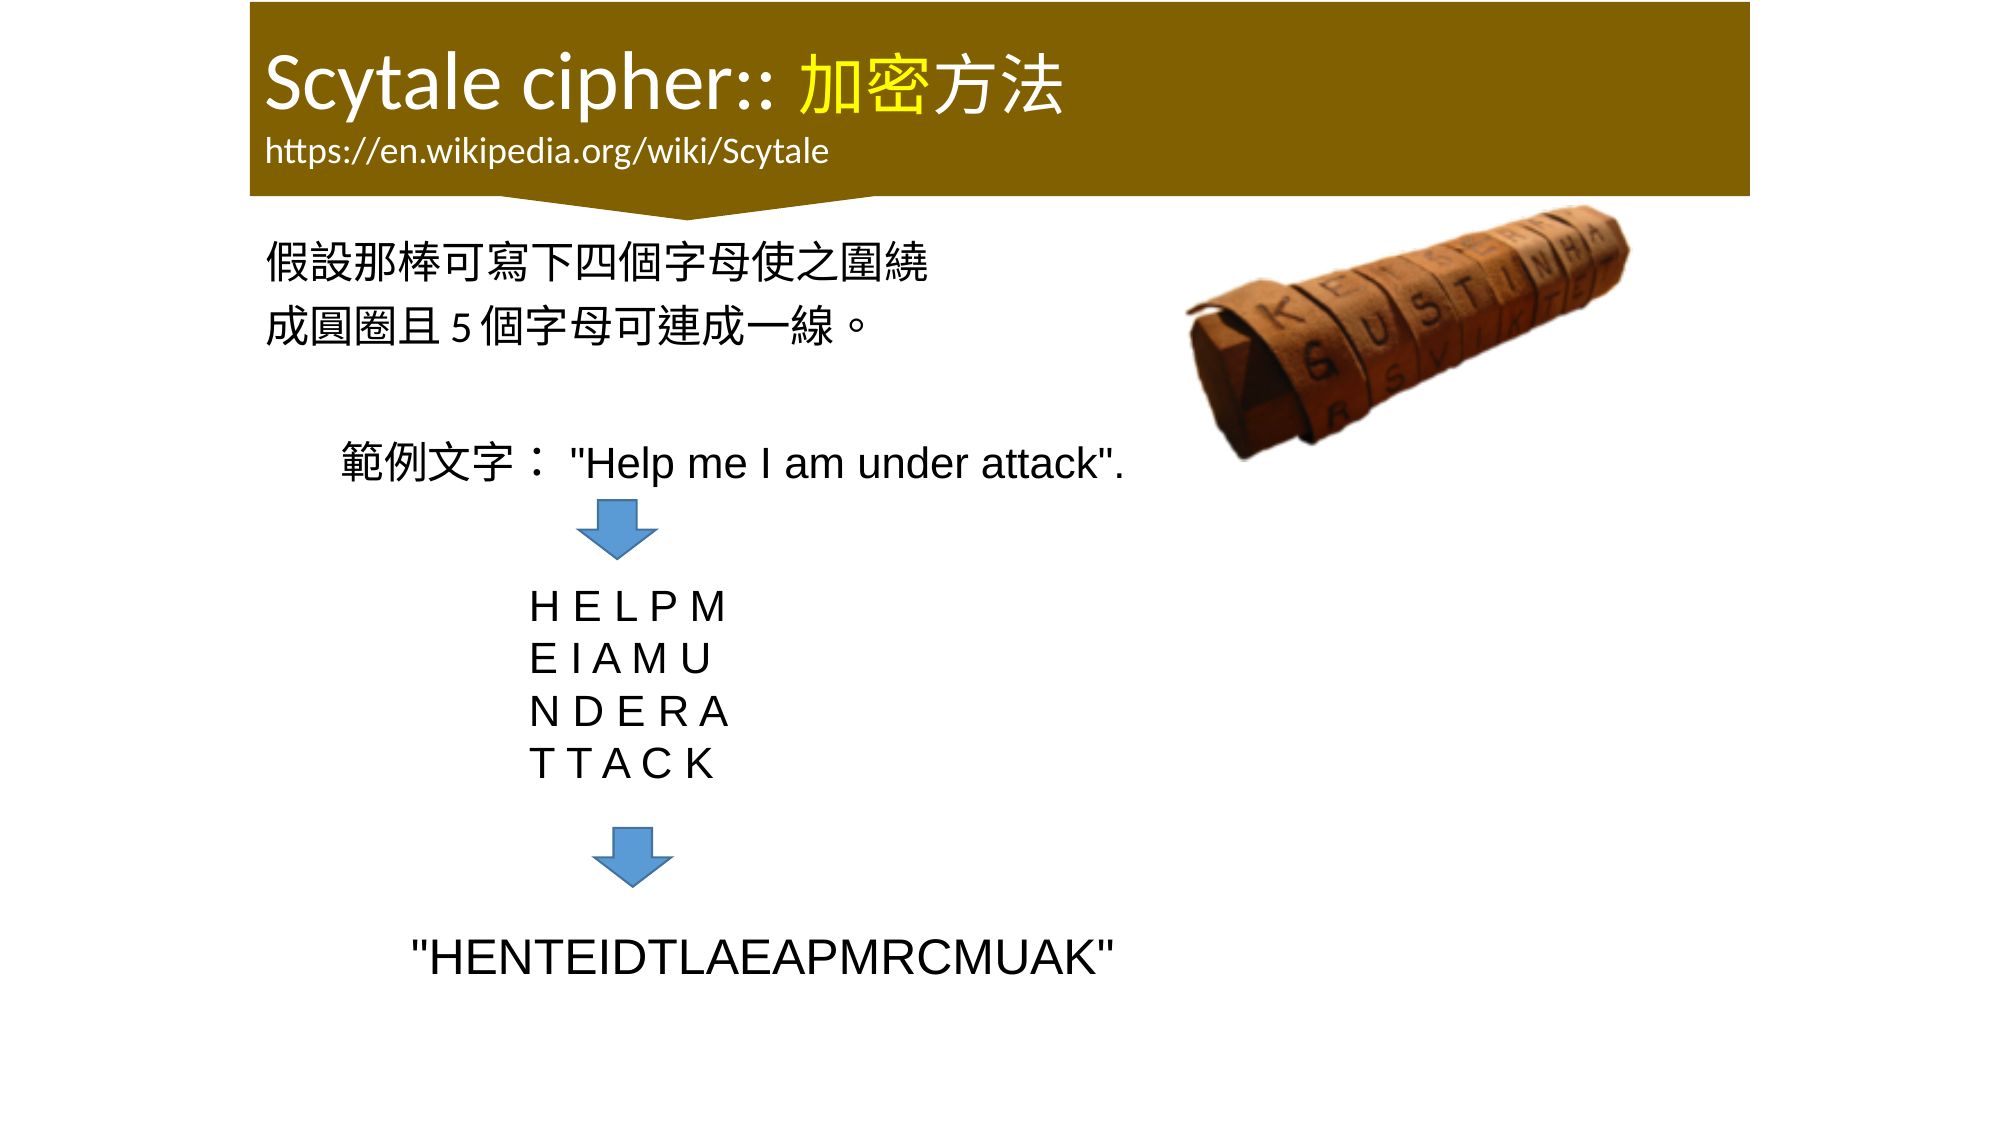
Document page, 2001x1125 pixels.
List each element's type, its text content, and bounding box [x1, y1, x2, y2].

picture [1184, 204, 1633, 462]
text_box "HENTEIDTLAEAPMRCMUAK" [396, 917, 1130, 993]
text_box H E L P M E I A M U N D E R A T T A C K [514, 570, 796, 795]
text_box [575, 499, 659, 561]
text_box Scytale cipher::加密方法 https://en.wikipedia.org/wiki/Scytale [248, 0, 1751, 222]
text_box 範例文字："Help me I am under attack". [325, 427, 1141, 495]
list 假設那棒可寫下四個字母使之圍繞 成圓圈且5個字母可連成一線。 [250, 232, 1011, 361]
text_box [591, 826, 675, 889]
